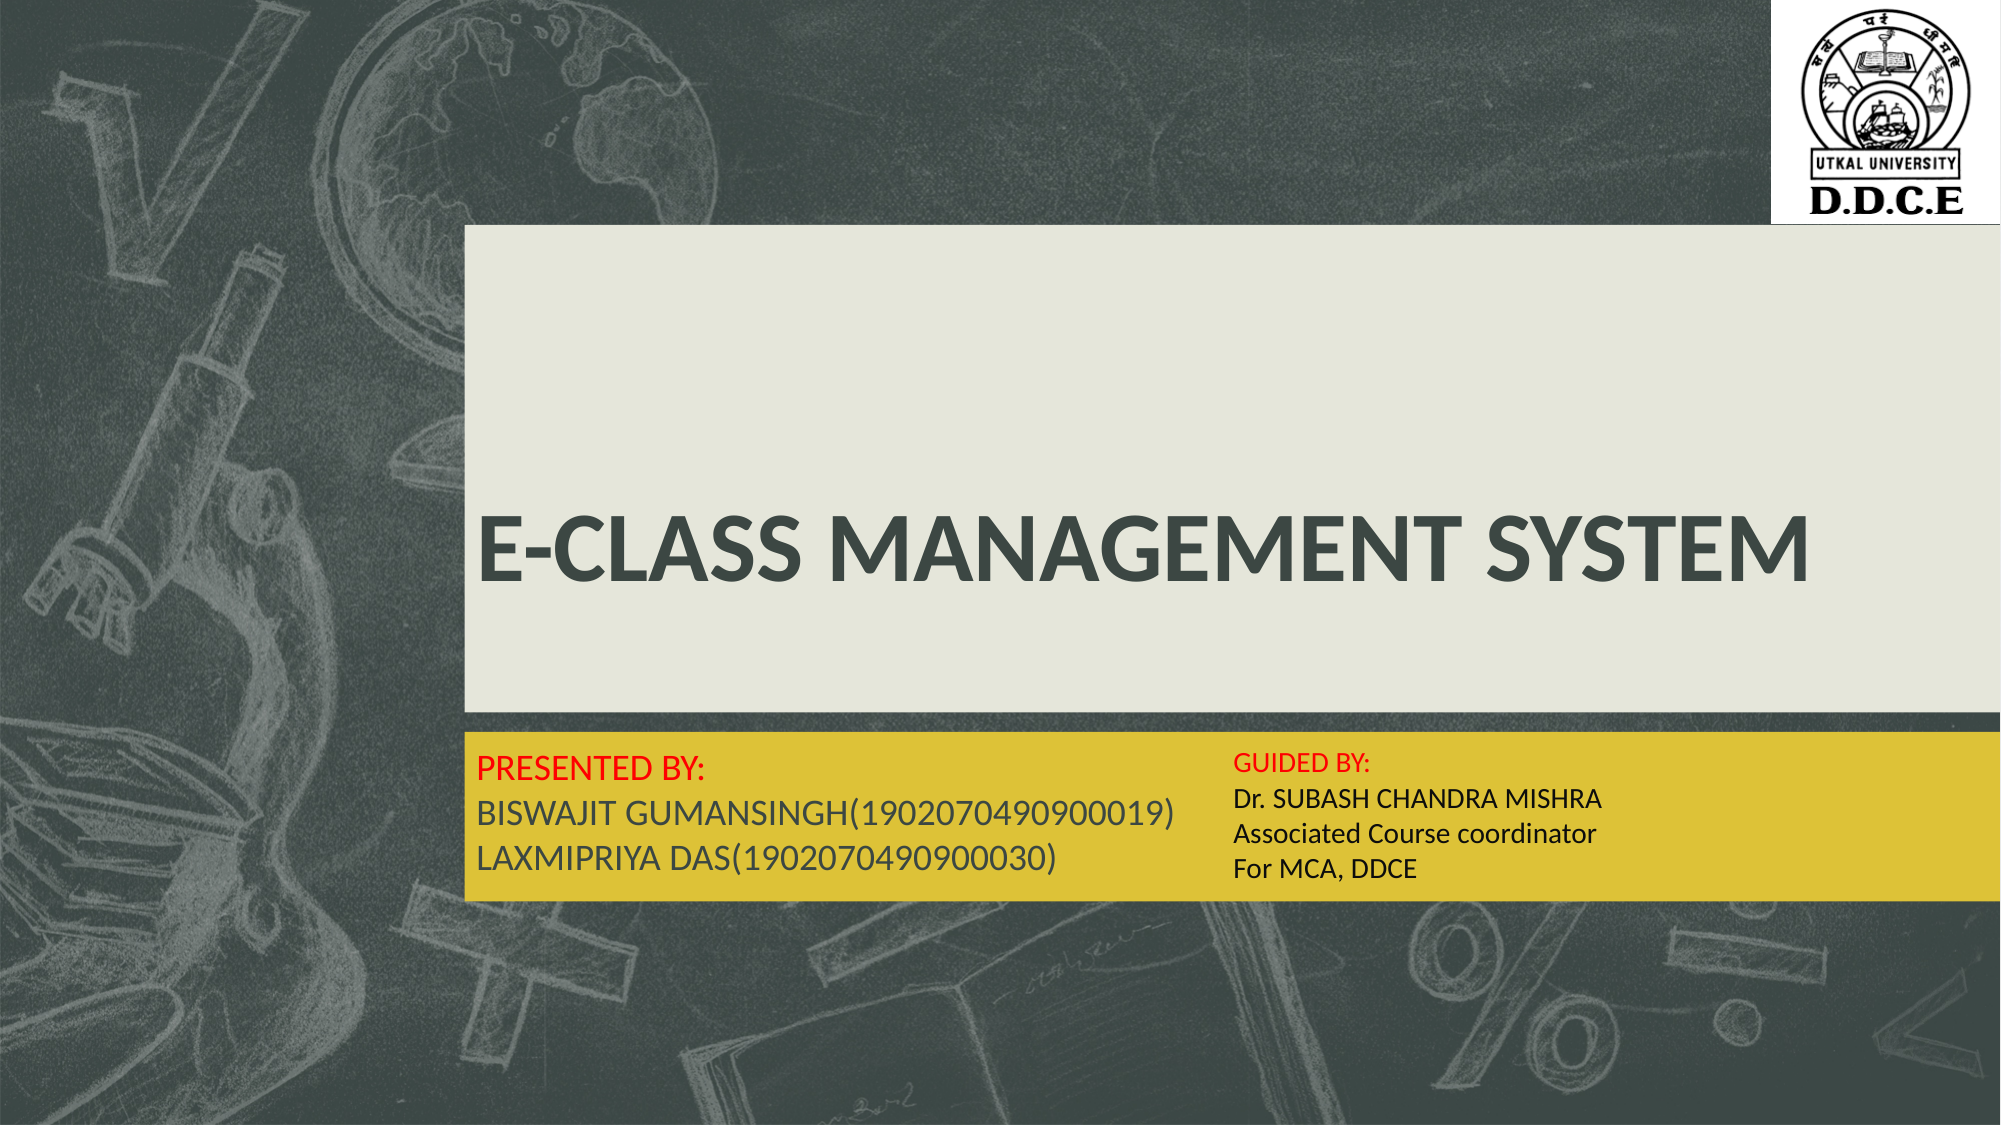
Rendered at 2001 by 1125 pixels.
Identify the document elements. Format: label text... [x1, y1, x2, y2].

picture [0, 0, 2001, 1125]
text_box PRESENTED BY: BISWAJIT GUMANSINGH(1902070490900019) LAXMIPRIYA DAS(1902070490900030) [461, 735, 1218, 886]
title E-CLASS MANAGEMENT SYSTEM [461, 223, 1916, 711]
subtitle GUIDED BY: Dr. SUBASH CHANDRA MISHRA Associated Course coordinator For MCA, DDCE [1218, 735, 2000, 893]
